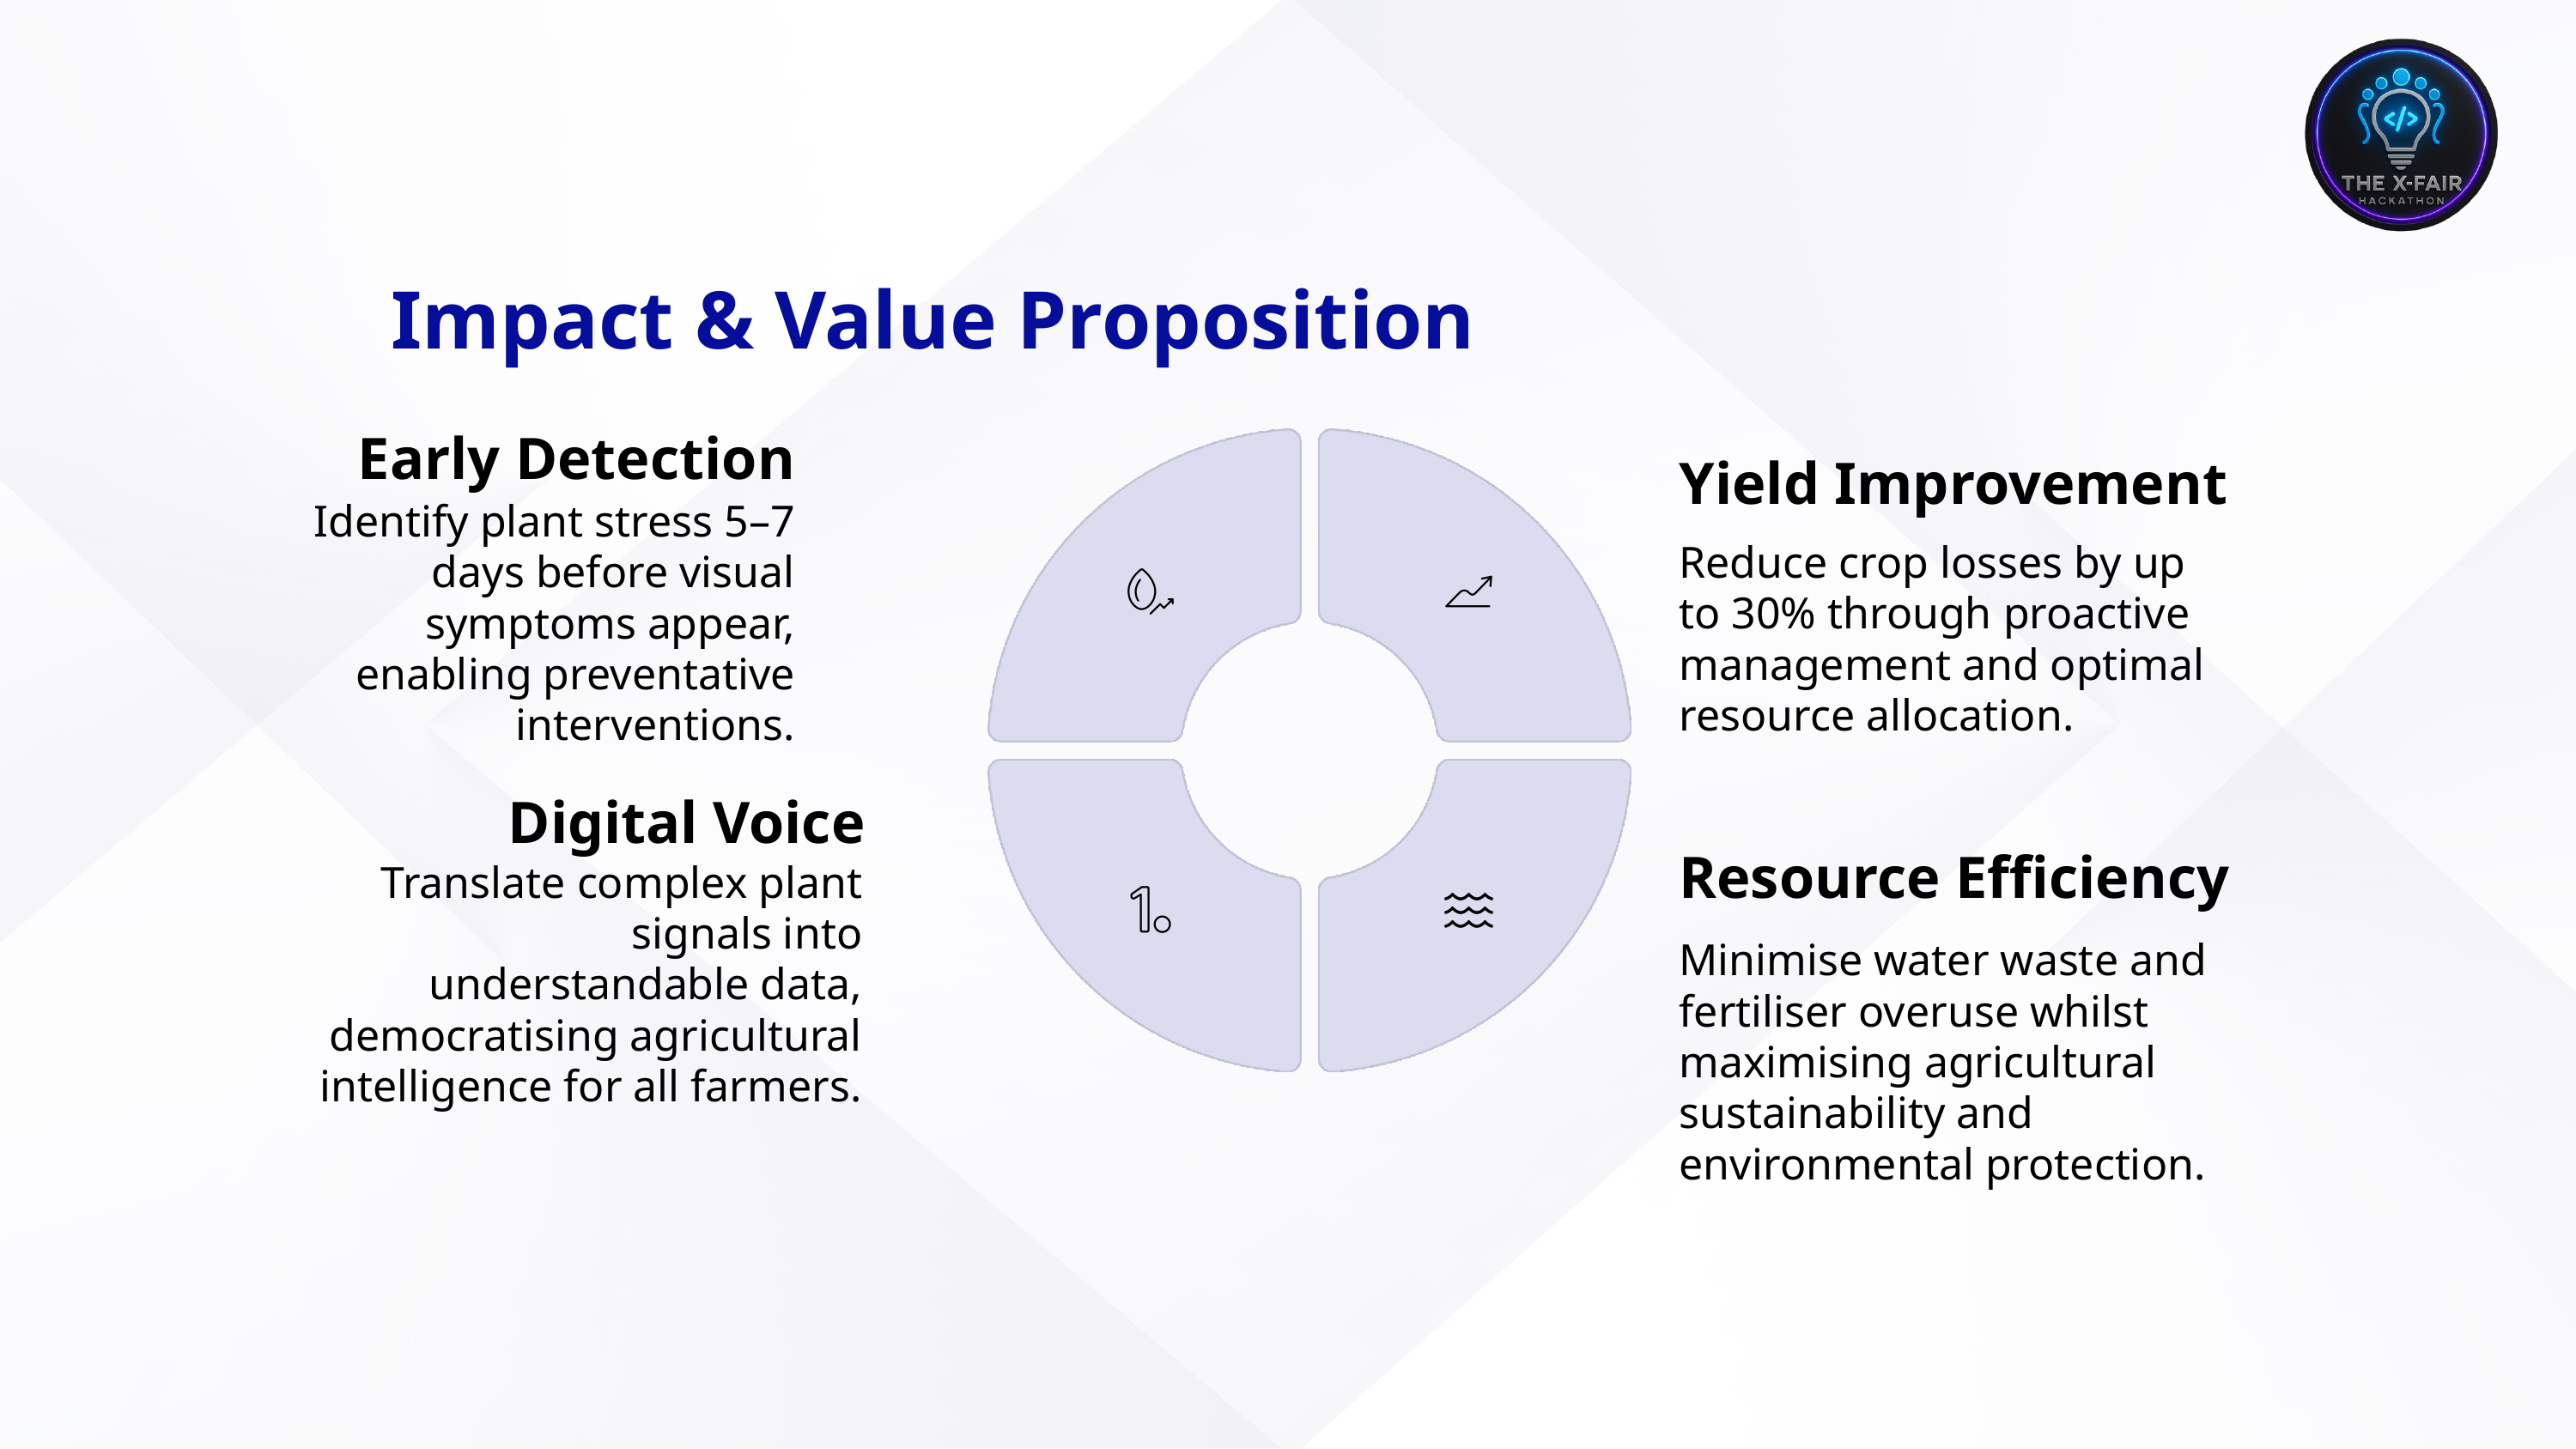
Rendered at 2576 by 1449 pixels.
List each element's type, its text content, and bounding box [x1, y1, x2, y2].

text_box Yield Improvement [1679, 466, 2079, 517]
text_box Reduce crop losses by up to 30% through proactive management and optimal resource allocation. [1679, 536, 2229, 689]
text_box Identify plant stress 5–7 days before visual symptoms appear, enabling preventative interventions. [246, 494, 796, 700]
text_box Resource Efficiency [1679, 860, 2079, 911]
picture [987, 428, 1631, 1072]
text_box Impact & Value Proposition [391, 265, 1452, 366]
text_box Minimise water waste and fertiliser overuse whilst maximising agricultural sustainability and environmental protection. [1679, 933, 2229, 1138]
text_box [2280, 24, 2522, 266]
text_box [0, 0, 2576, 1448]
text_box Early Detection [395, 441, 796, 492]
text_box Translate complex plant signals into understandable data, democratising agricultural intelligence for all farmers. [313, 855, 863, 1060]
text_box Digital Voice [465, 805, 866, 856]
